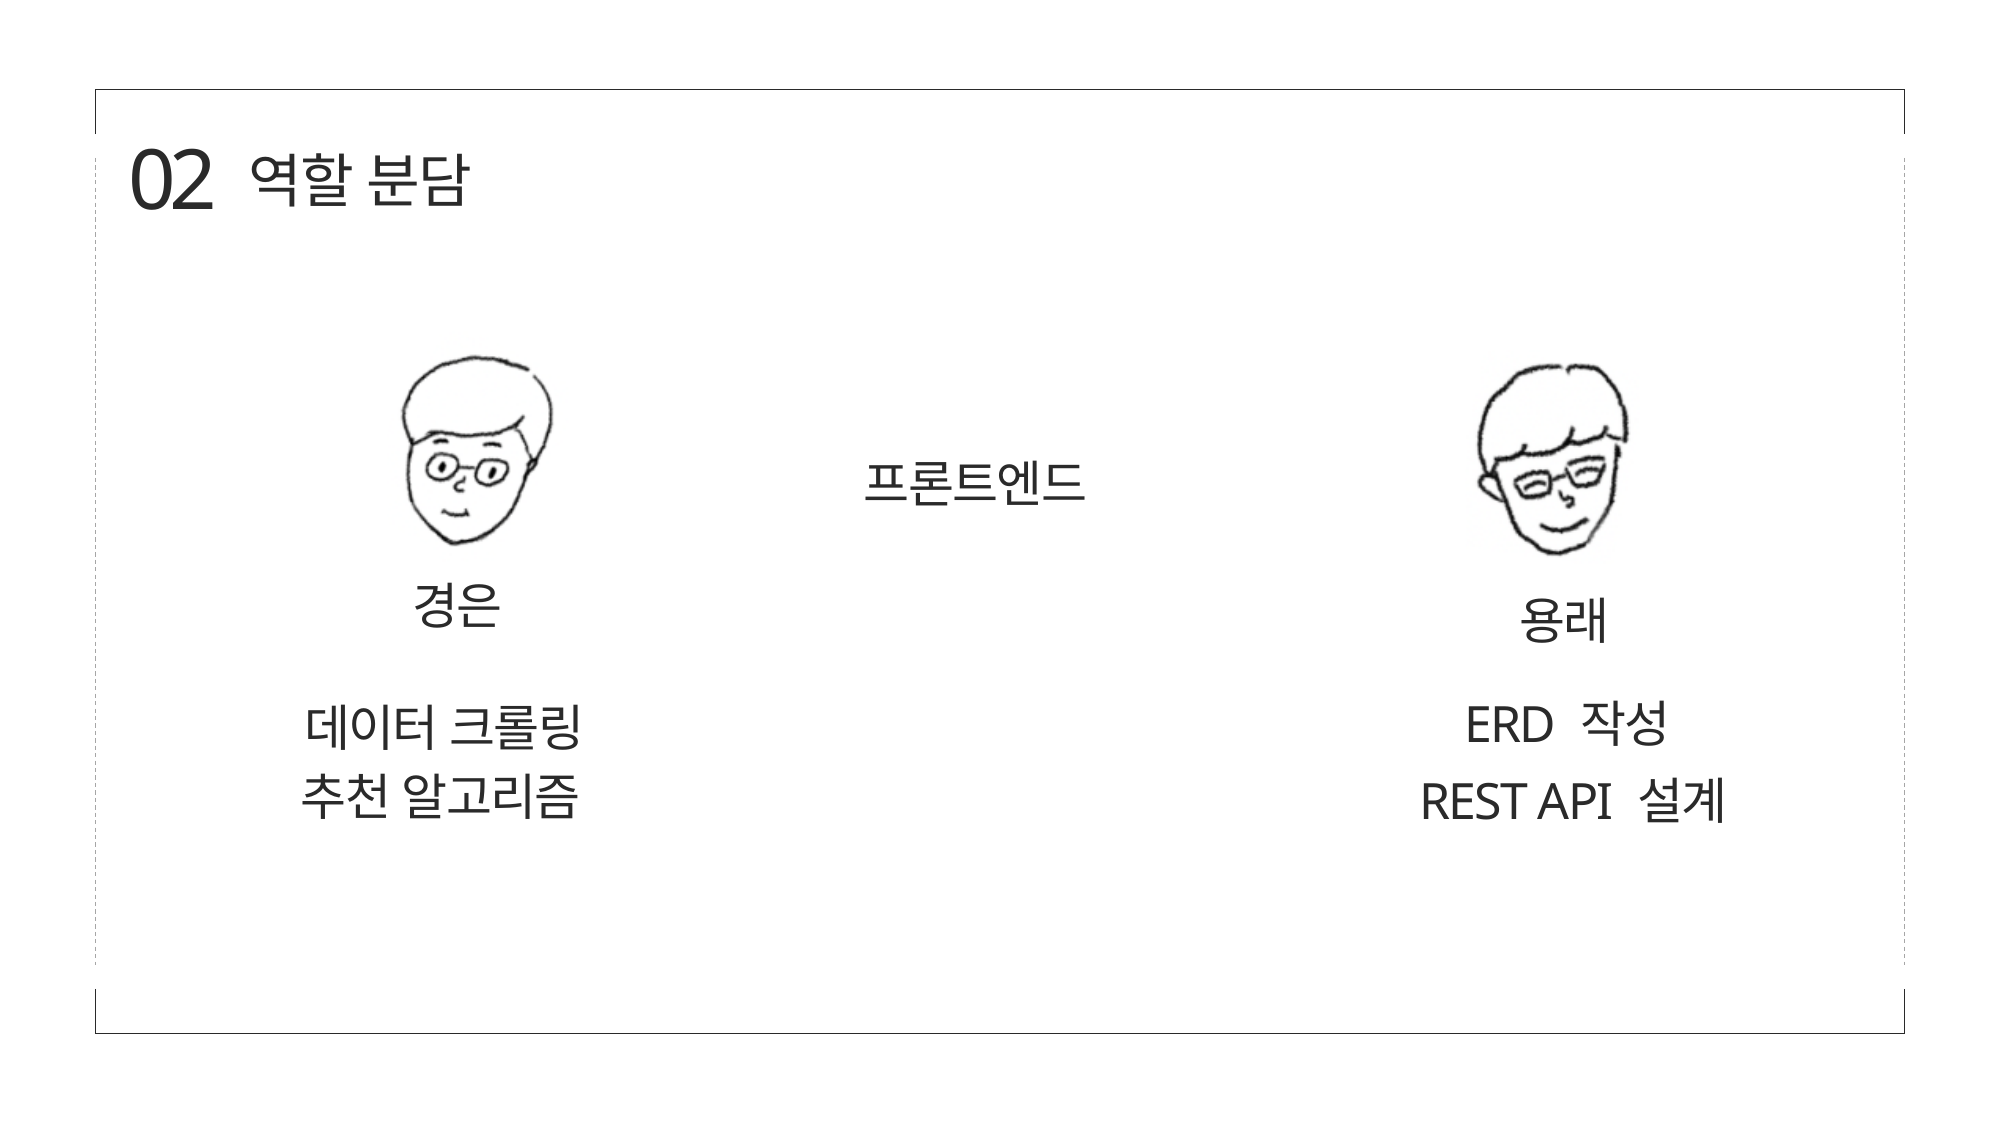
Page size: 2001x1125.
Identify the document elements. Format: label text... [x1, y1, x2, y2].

text_box 데이터 크롤링 [295, 693, 594, 760]
text_box ERD 작성 [1455, 689, 1680, 756]
text_box 02 [119, 123, 227, 230]
picture [387, 330, 569, 562]
text_box [95, 988, 1905, 1034]
text_box 용래 [1510, 586, 1619, 653]
text_box 경은 [403, 571, 512, 637]
text_box 추천 알고리즘 [291, 762, 590, 829]
text_box 역할 분담 [239, 141, 481, 218]
text_box 프론트엔드 [854, 449, 1097, 516]
picture [1465, 350, 1640, 564]
text_box [95, 89, 1905, 135]
text_box REST API 설계 [1410, 766, 1737, 833]
